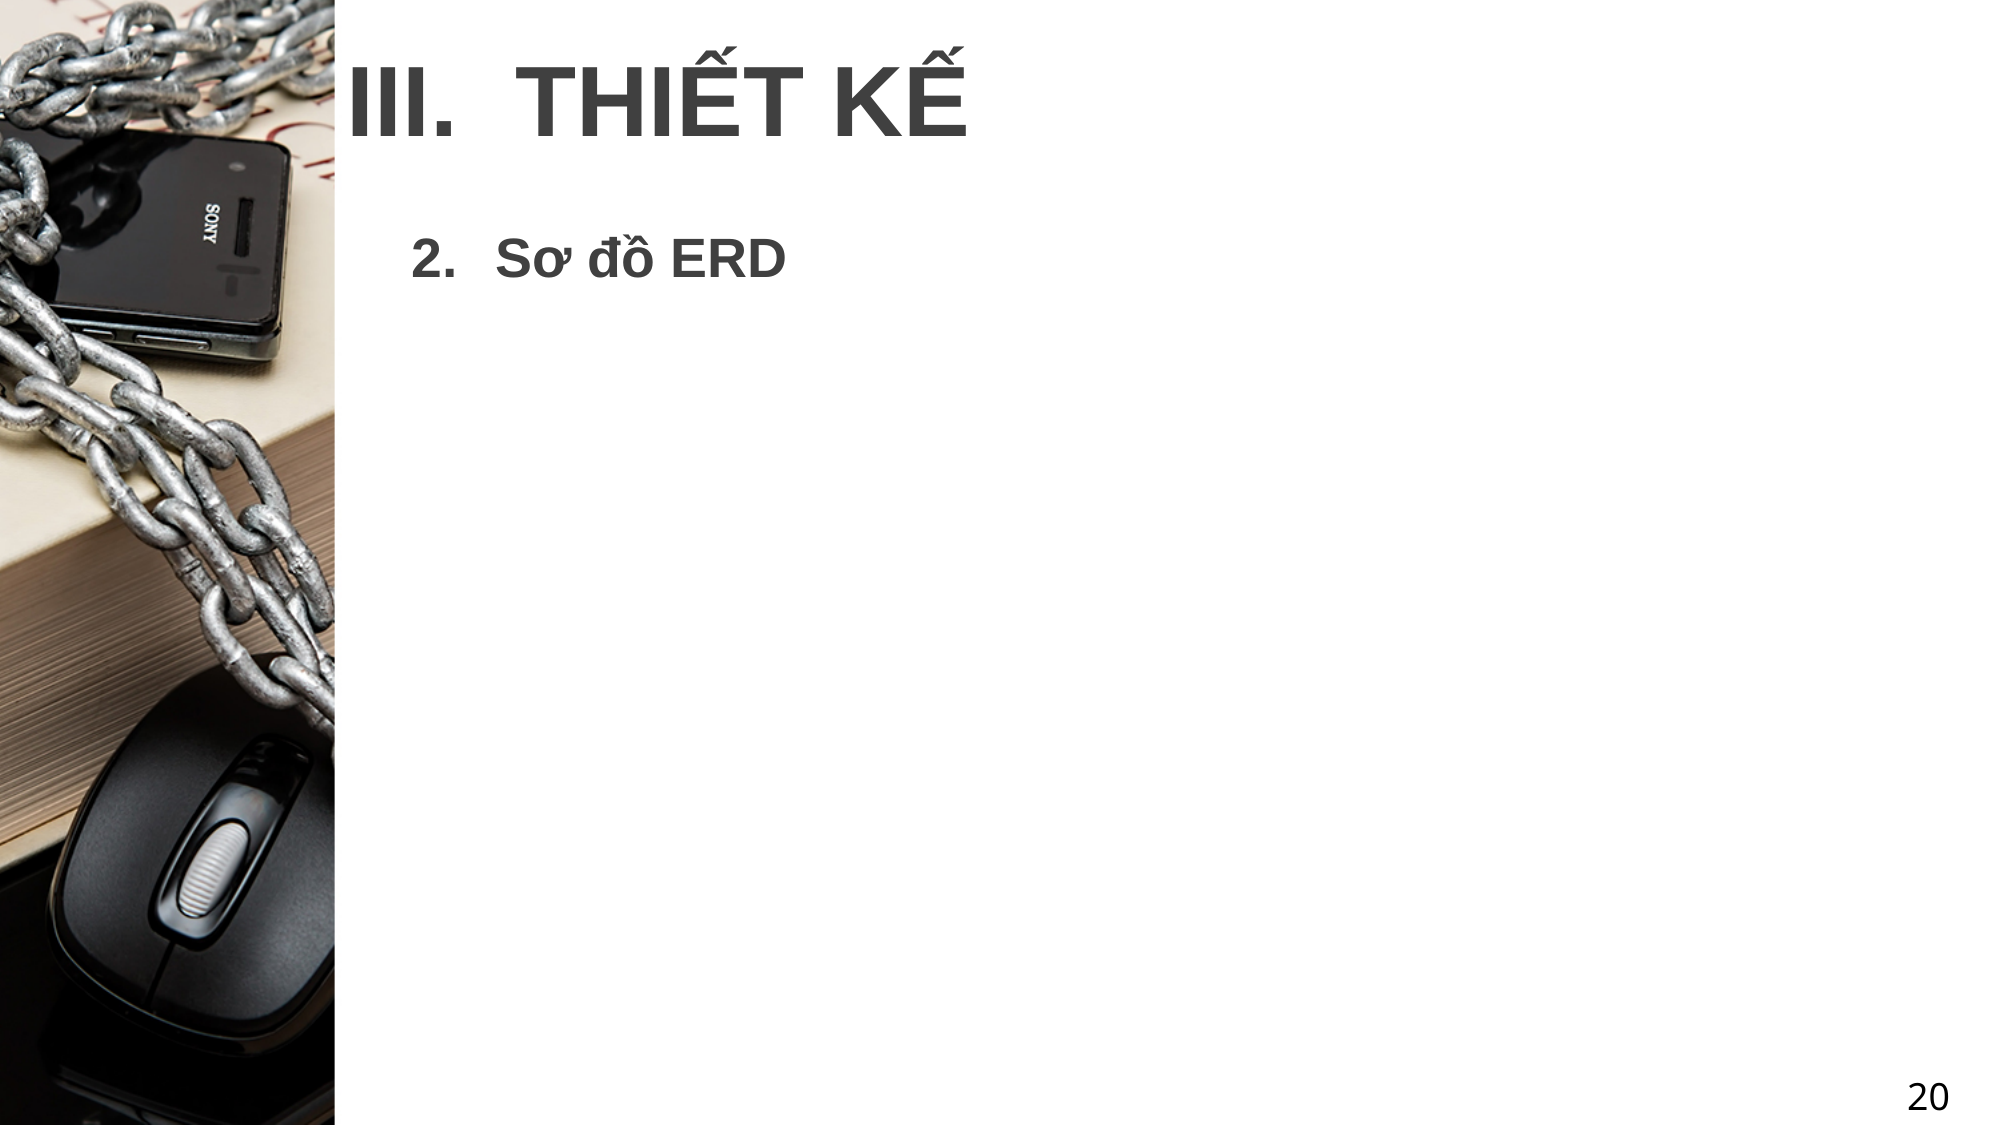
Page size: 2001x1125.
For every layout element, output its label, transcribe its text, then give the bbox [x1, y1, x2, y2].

title THIẾT KẾ [332, 0, 2000, 194]
list Sơ đồ ERD [396, 204, 1636, 306]
picture [0, 0, 2001, 1125]
text_box 20 [1892, 1065, 2000, 1125]
